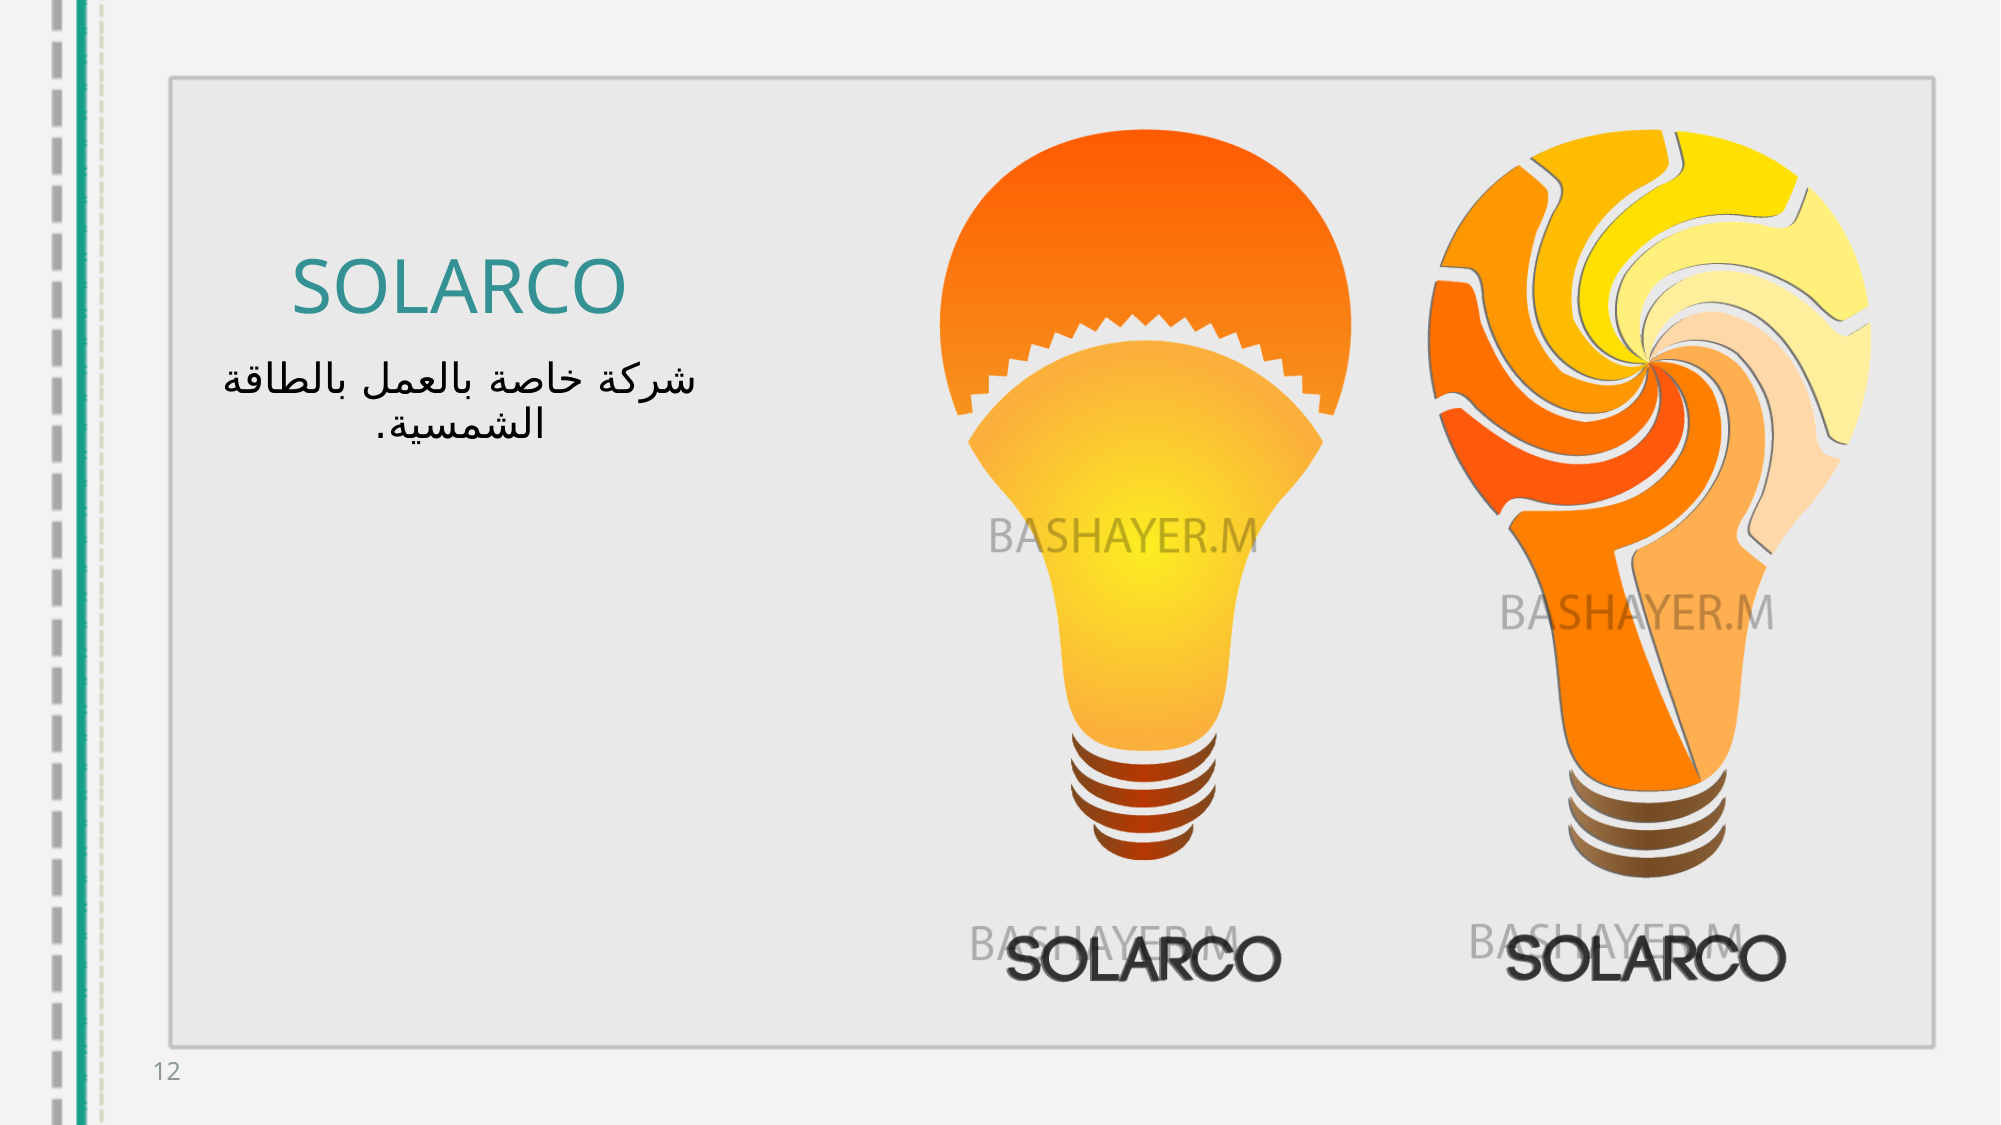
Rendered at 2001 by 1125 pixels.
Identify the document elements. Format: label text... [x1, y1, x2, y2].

slide_number 12 [137, 1042, 588, 1103]
title SOLARCO [137, 75, 783, 338]
list شركة خاصة بالعمل بالطاقة الشمسية. [137, 349, 783, 976]
picture [0, 0, 2001, 1125]
